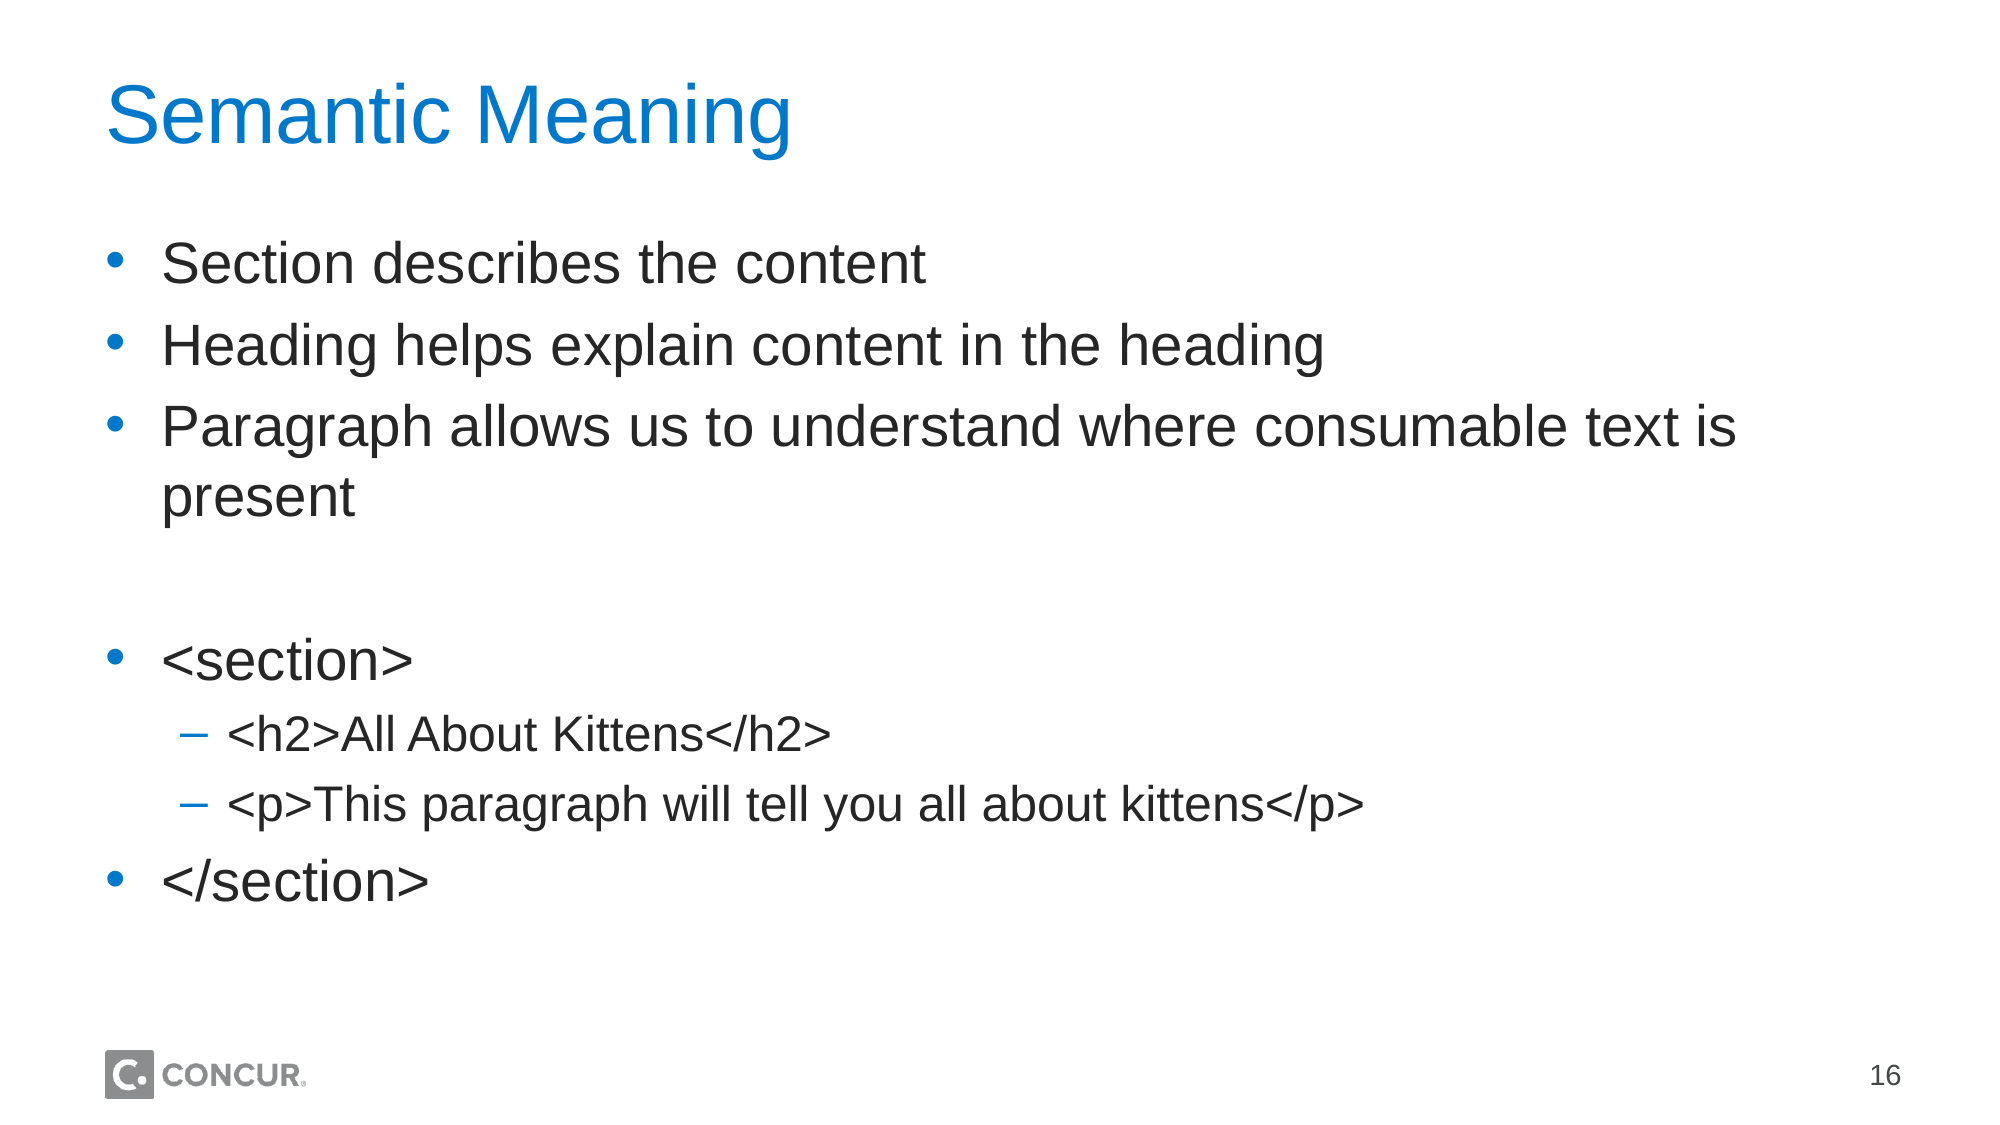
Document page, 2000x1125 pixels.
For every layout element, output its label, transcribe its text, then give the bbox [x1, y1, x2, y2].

picture [105, 1050, 306, 1099]
list Section describes the content Heading helps explain content in the heading Paragraph allows us to understand where consumable text is present <section> <h2>All About Kittens</h2> <p>This paragraph will tell you all about kittens</p> </section> [105, 224, 1895, 995]
title Semantic Meaning [105, 60, 1895, 161]
